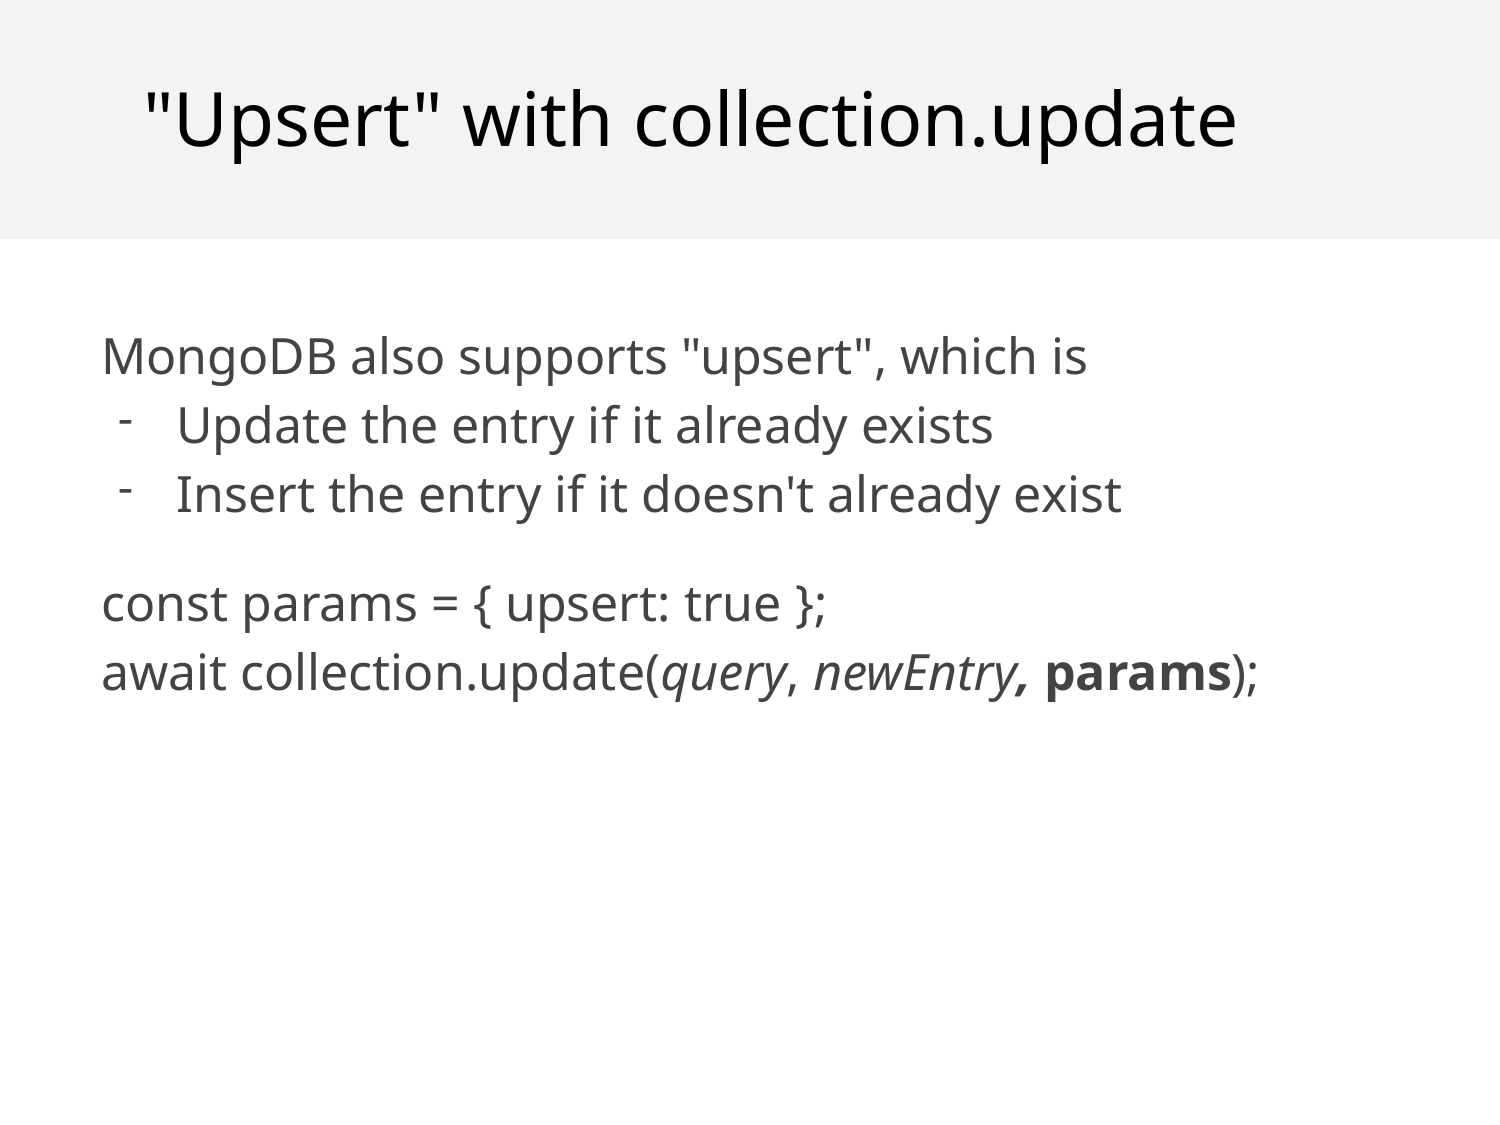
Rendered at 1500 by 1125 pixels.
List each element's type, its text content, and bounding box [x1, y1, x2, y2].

text_box MongoDB also supports "upsert", which is Update the entry if it already exists Insert the entry if it doesn't already exist const params = { upsert: true }; await collection.update(query, newEntry, params); [86, 300, 1477, 889]
text_box "Upsert" with collection.update [128, 56, 1372, 183]
